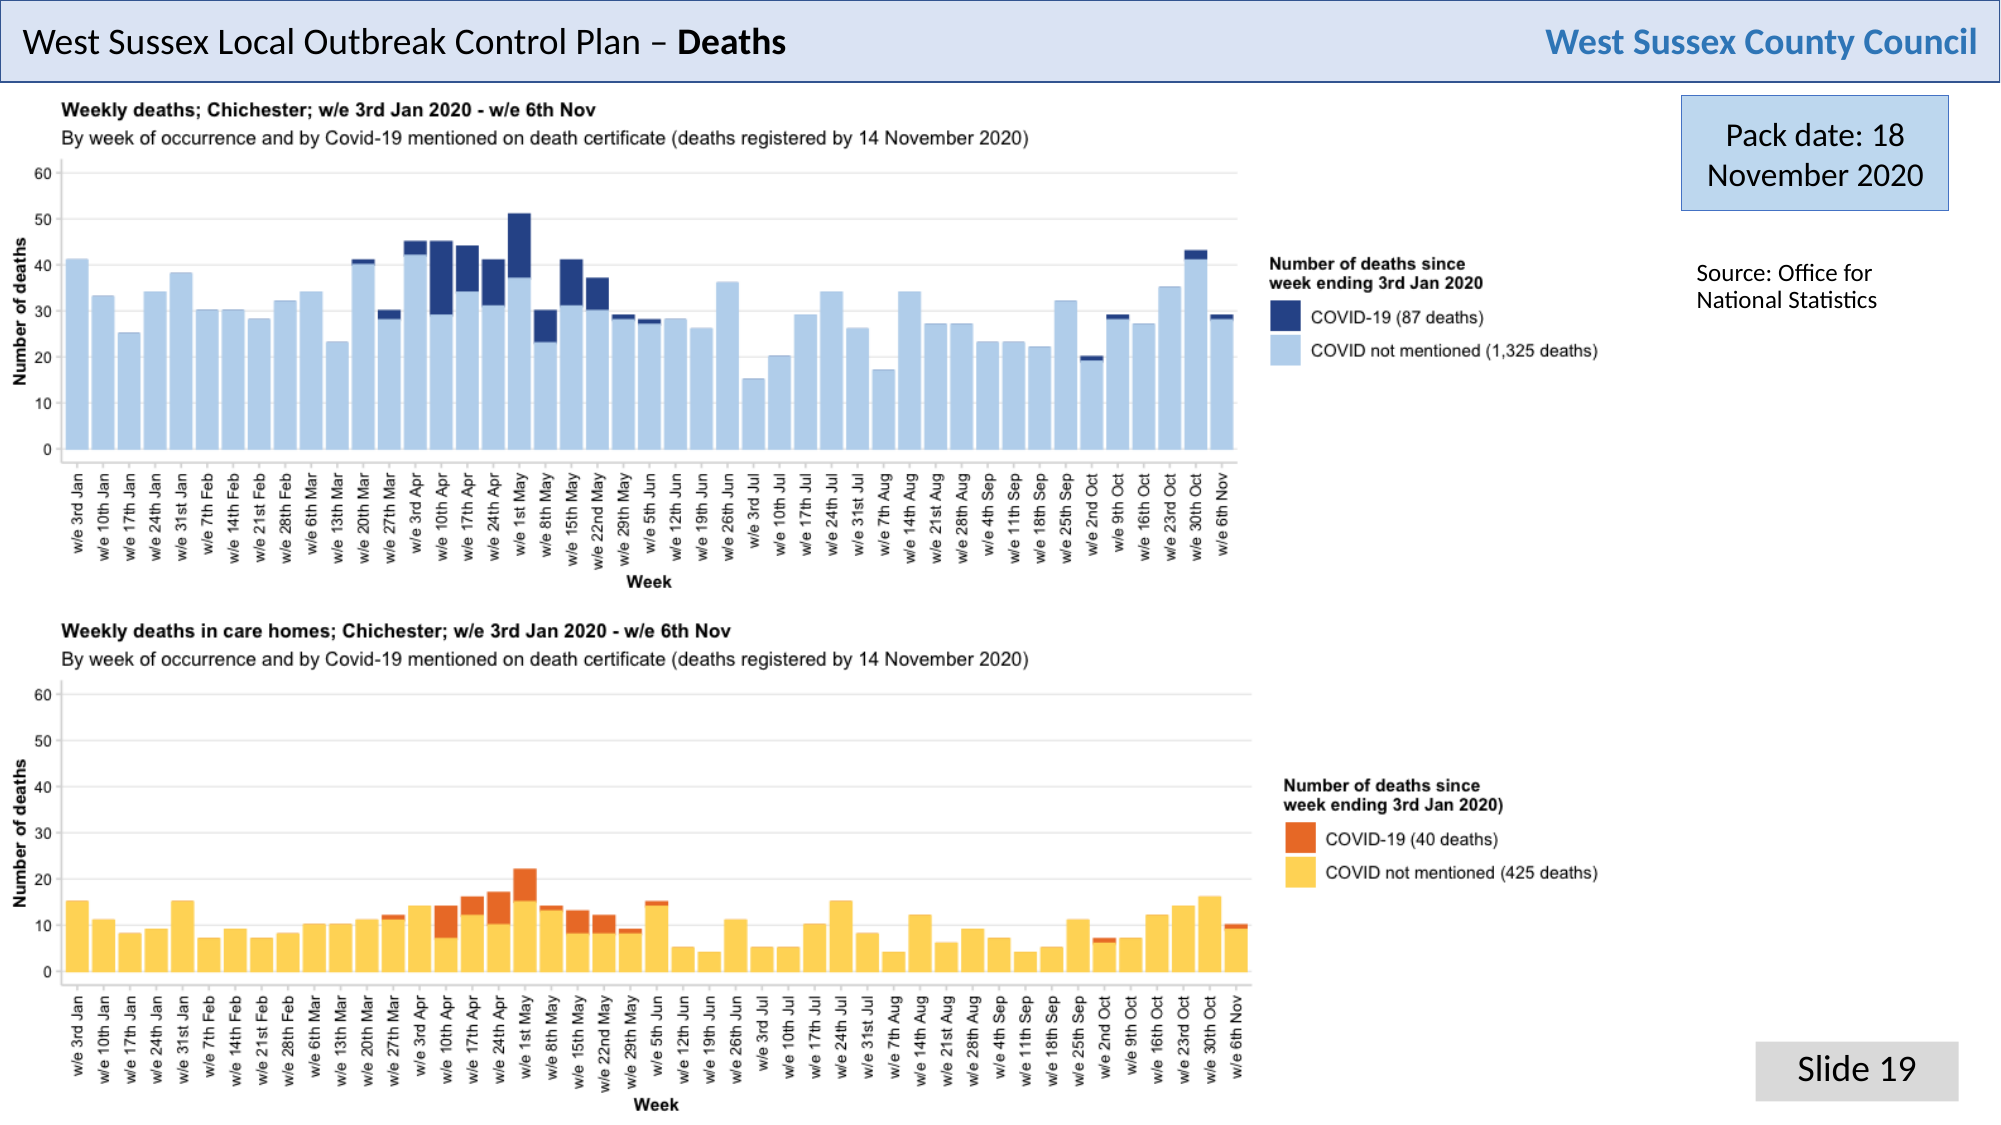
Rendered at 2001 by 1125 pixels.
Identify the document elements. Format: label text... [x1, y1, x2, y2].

picture [3, 612, 1619, 1125]
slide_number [1681, 95, 1949, 211]
picture [3, 91, 1619, 602]
list Slide 19 [1755, 1041, 1959, 1102]
list Source: Office for National Statistics [1681, 252, 1959, 289]
